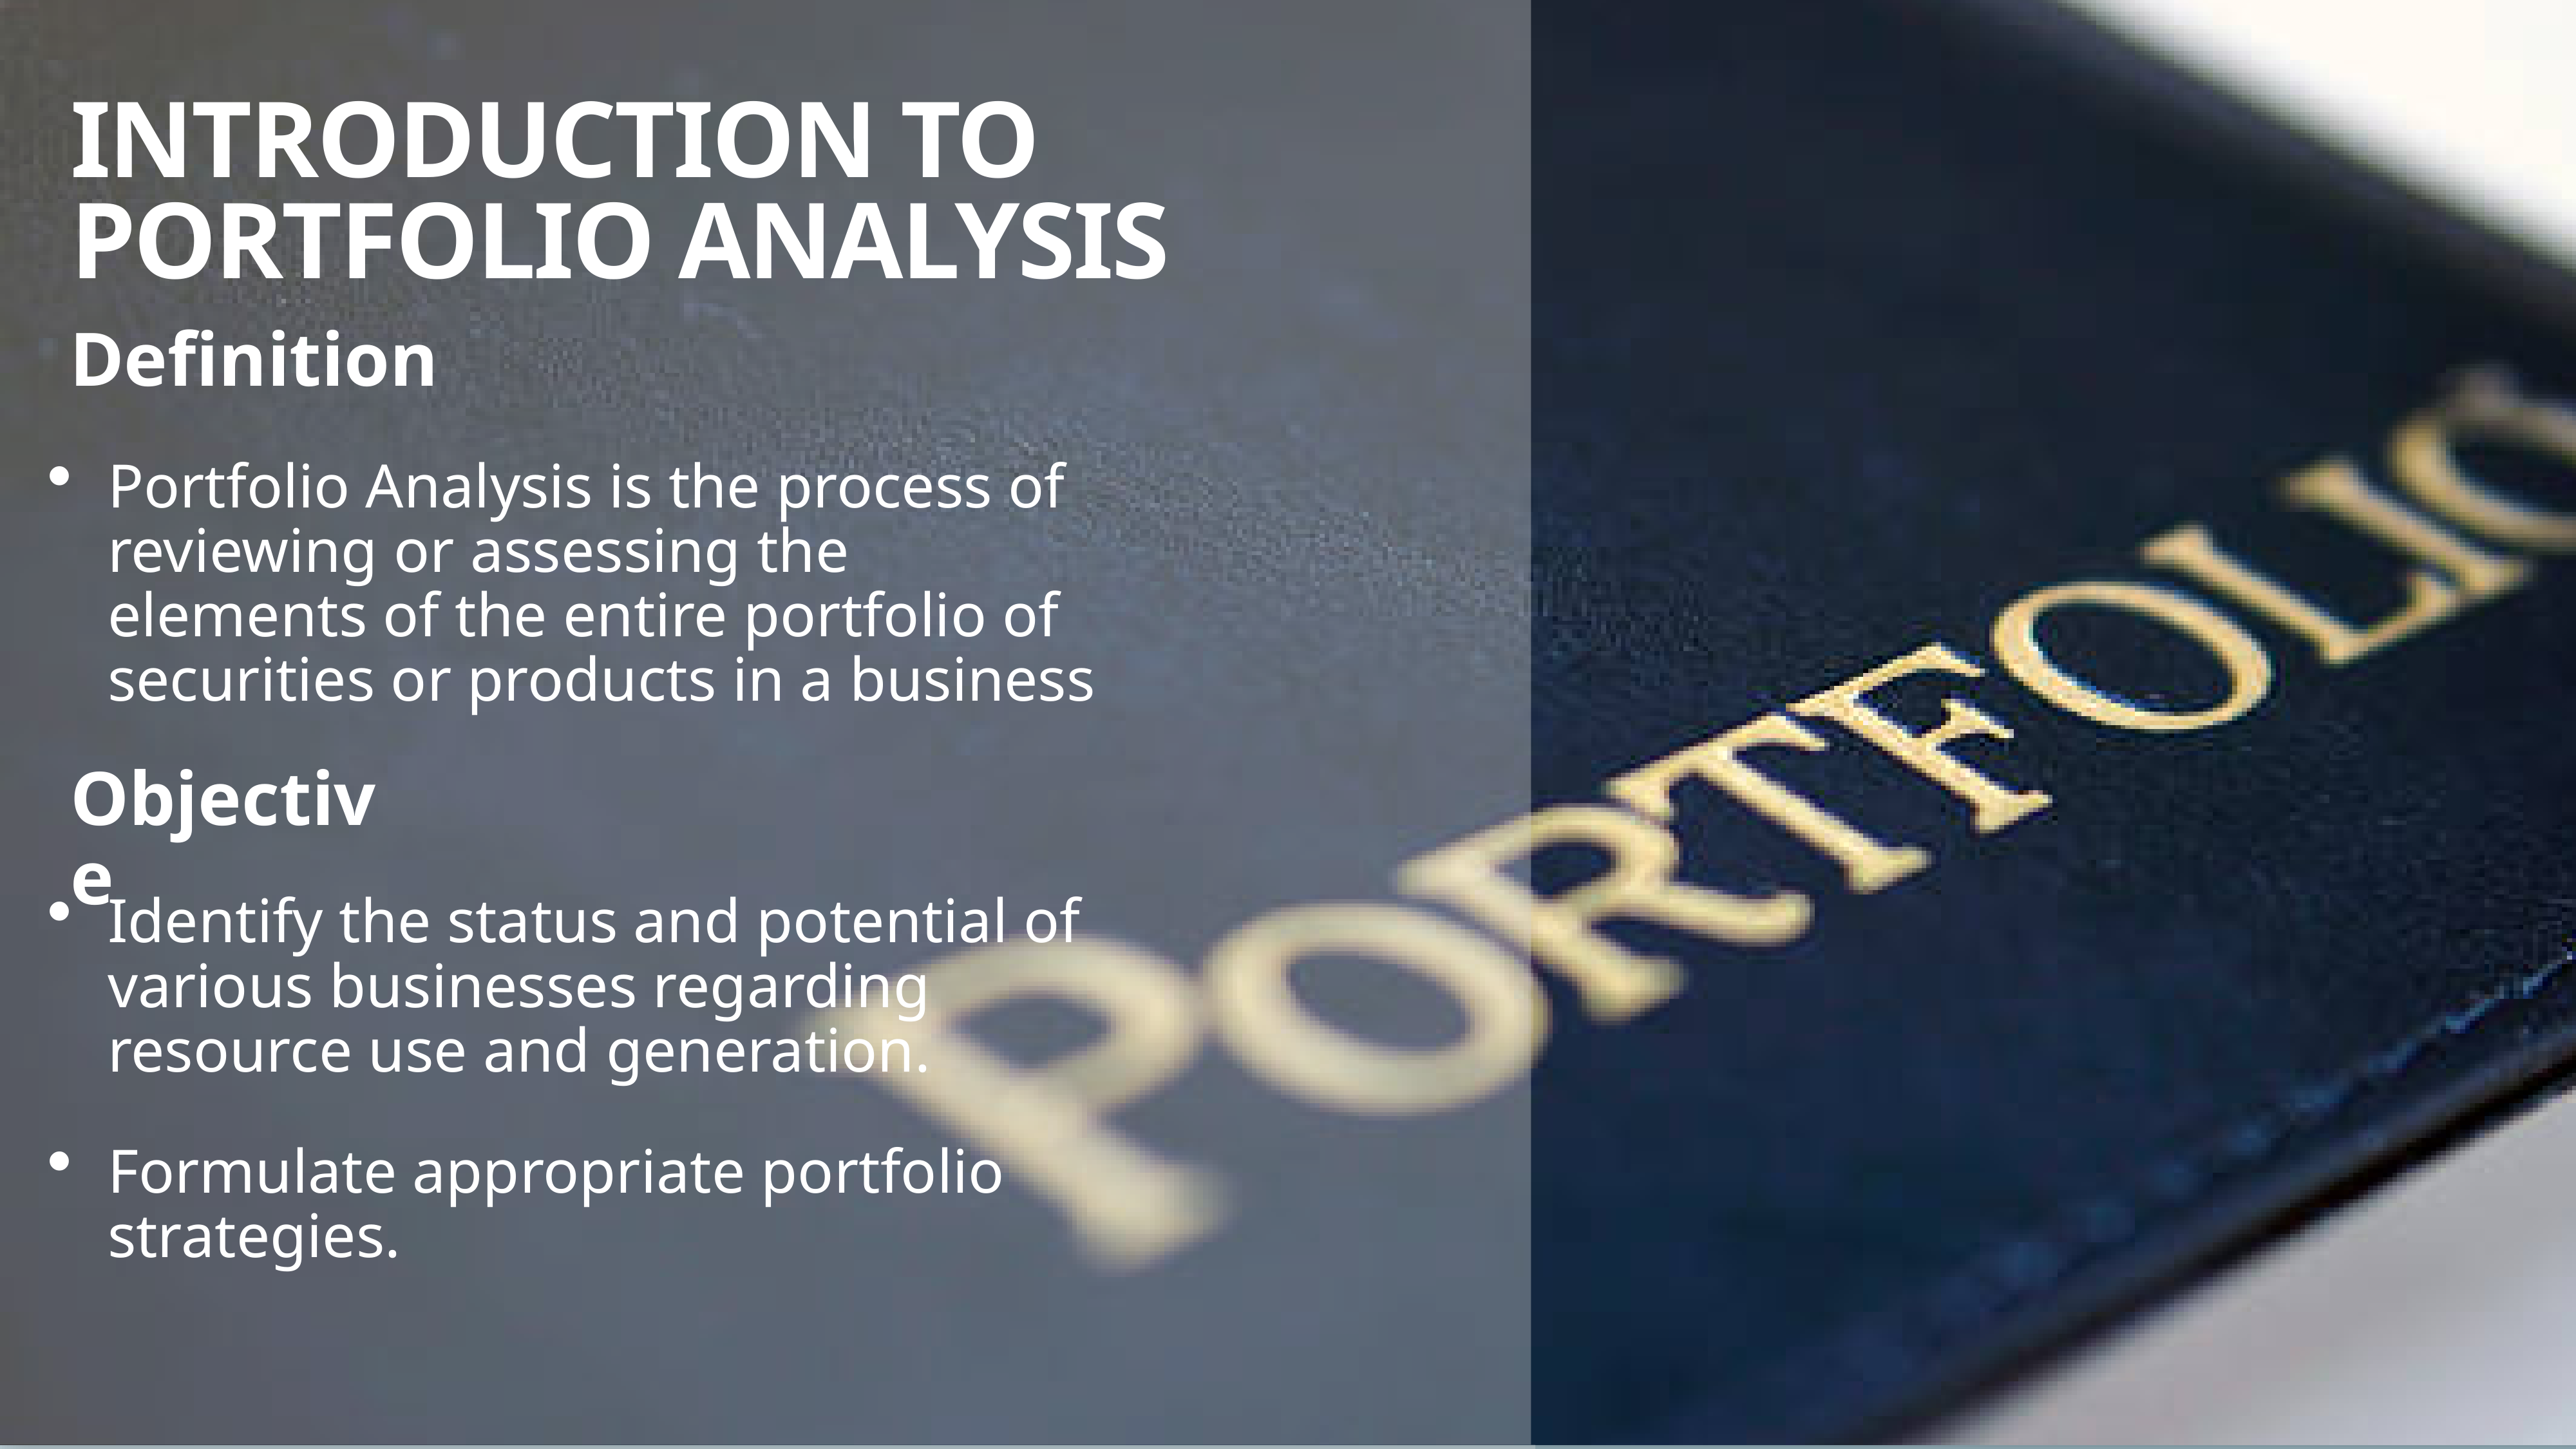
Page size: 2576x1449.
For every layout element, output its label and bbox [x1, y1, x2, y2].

text_box [0, 1444, 2548, 1449]
picture [0, 0, 2576, 1445]
